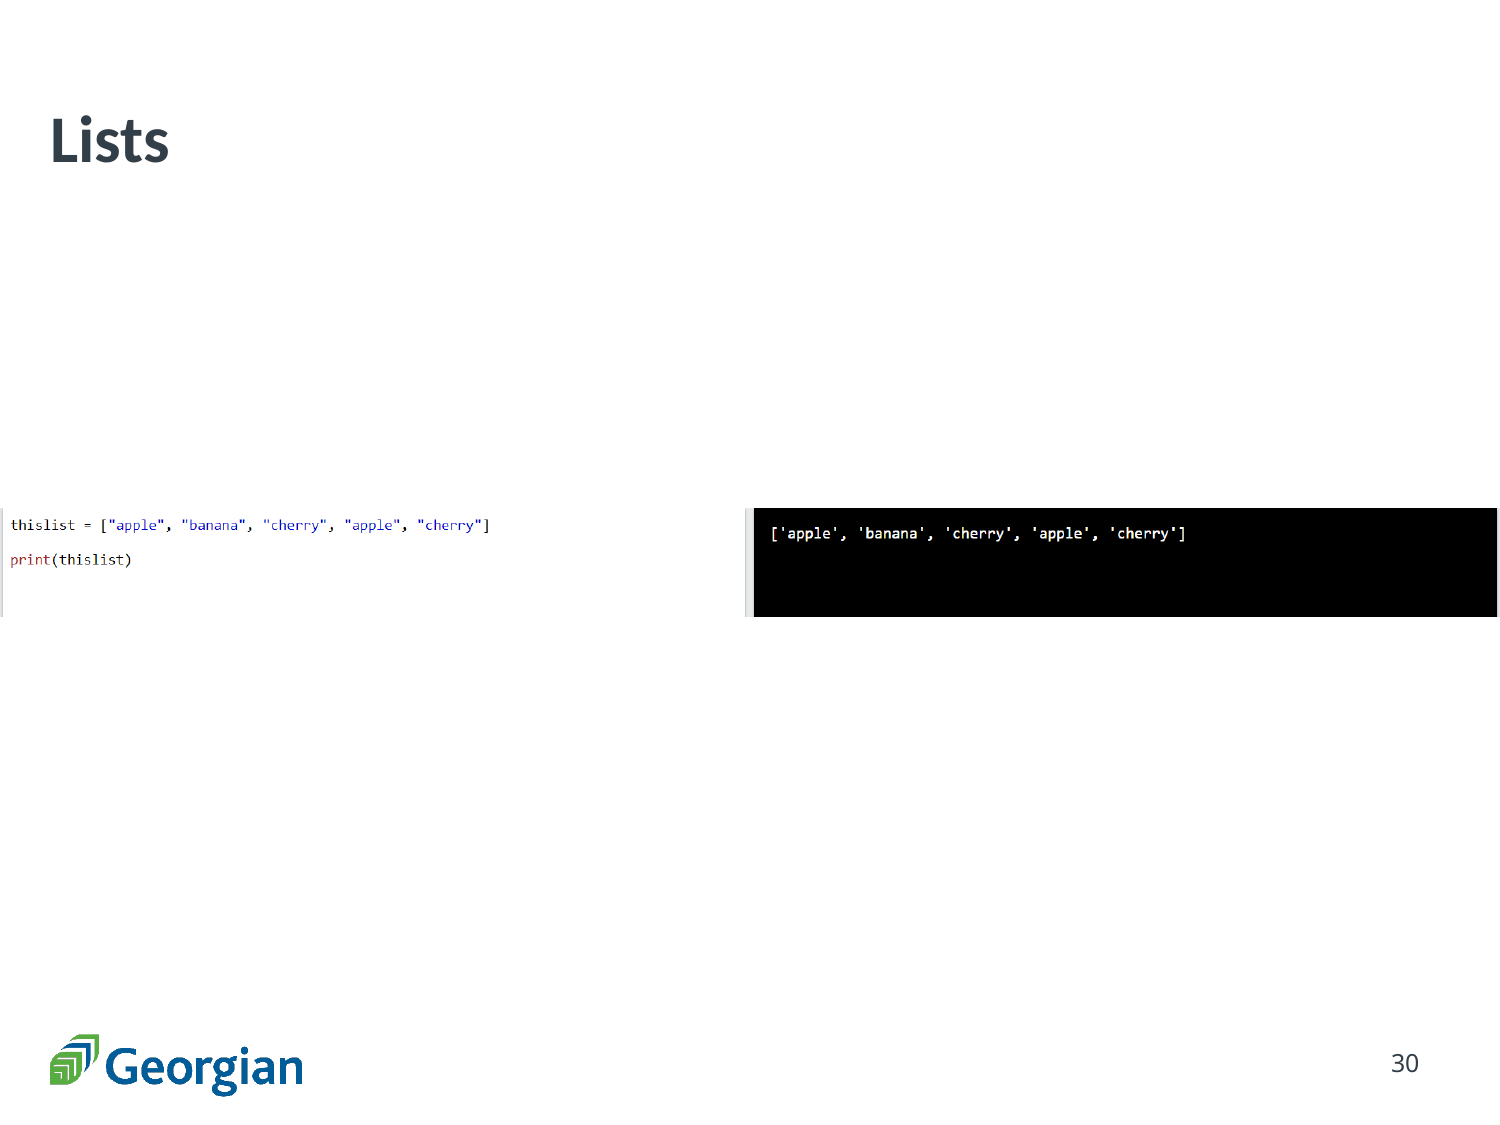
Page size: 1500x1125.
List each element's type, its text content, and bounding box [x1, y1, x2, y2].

picture [0, 507, 1500, 618]
title Lists [50, 95, 1400, 284]
picture [24, 1017, 328, 1122]
